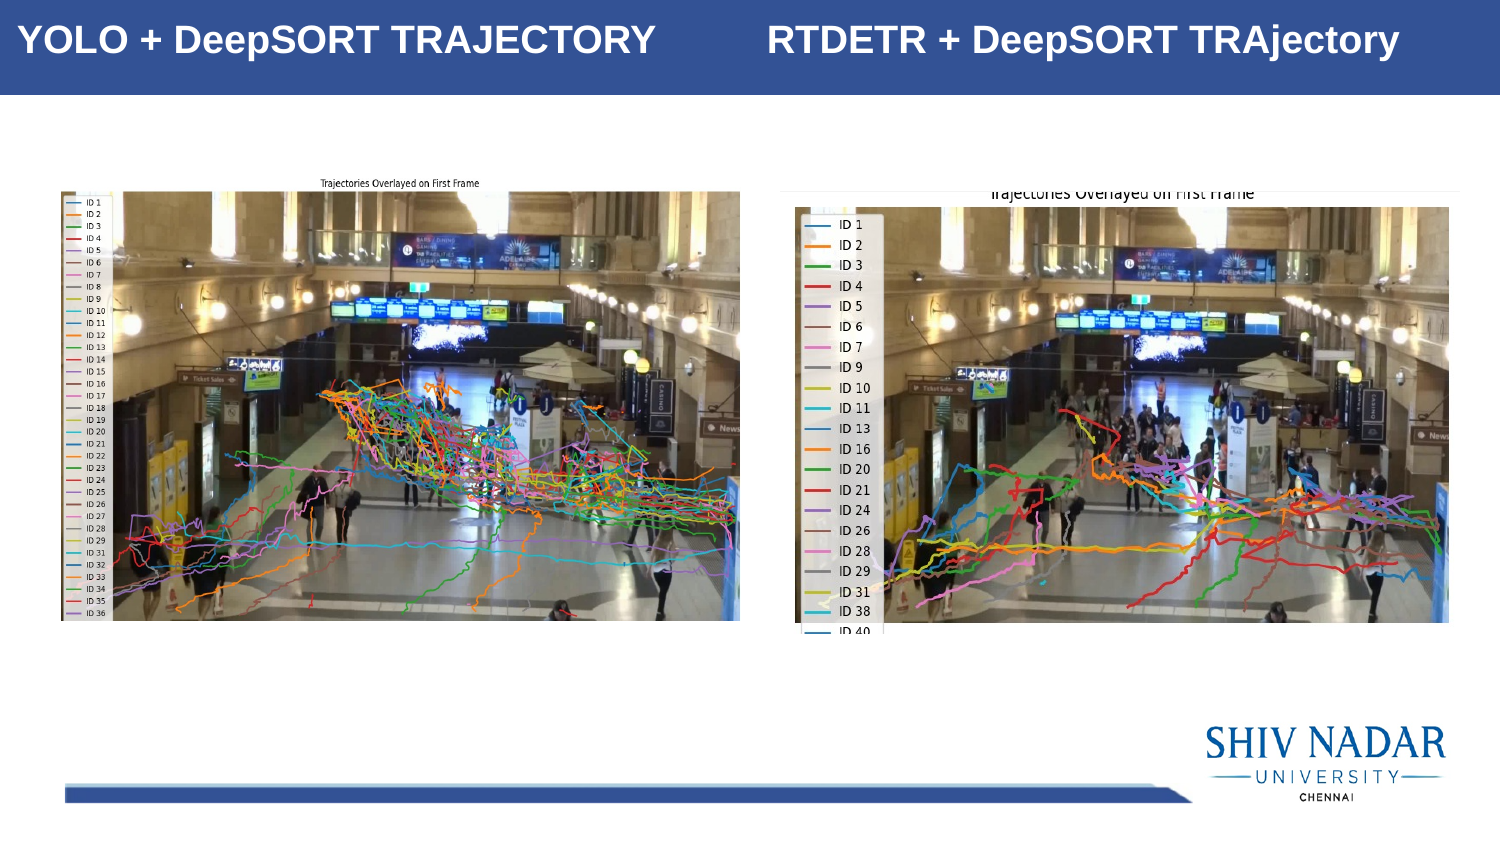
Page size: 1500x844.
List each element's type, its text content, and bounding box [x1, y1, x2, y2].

picture [60, 178, 741, 621]
picture [779, 191, 1460, 634]
picture [61, 705, 1460, 810]
text_box YOLO + DeepSORT TRAJECTORY RTDETR + DeepSORT TRAjectory [1, 0, 1500, 93]
